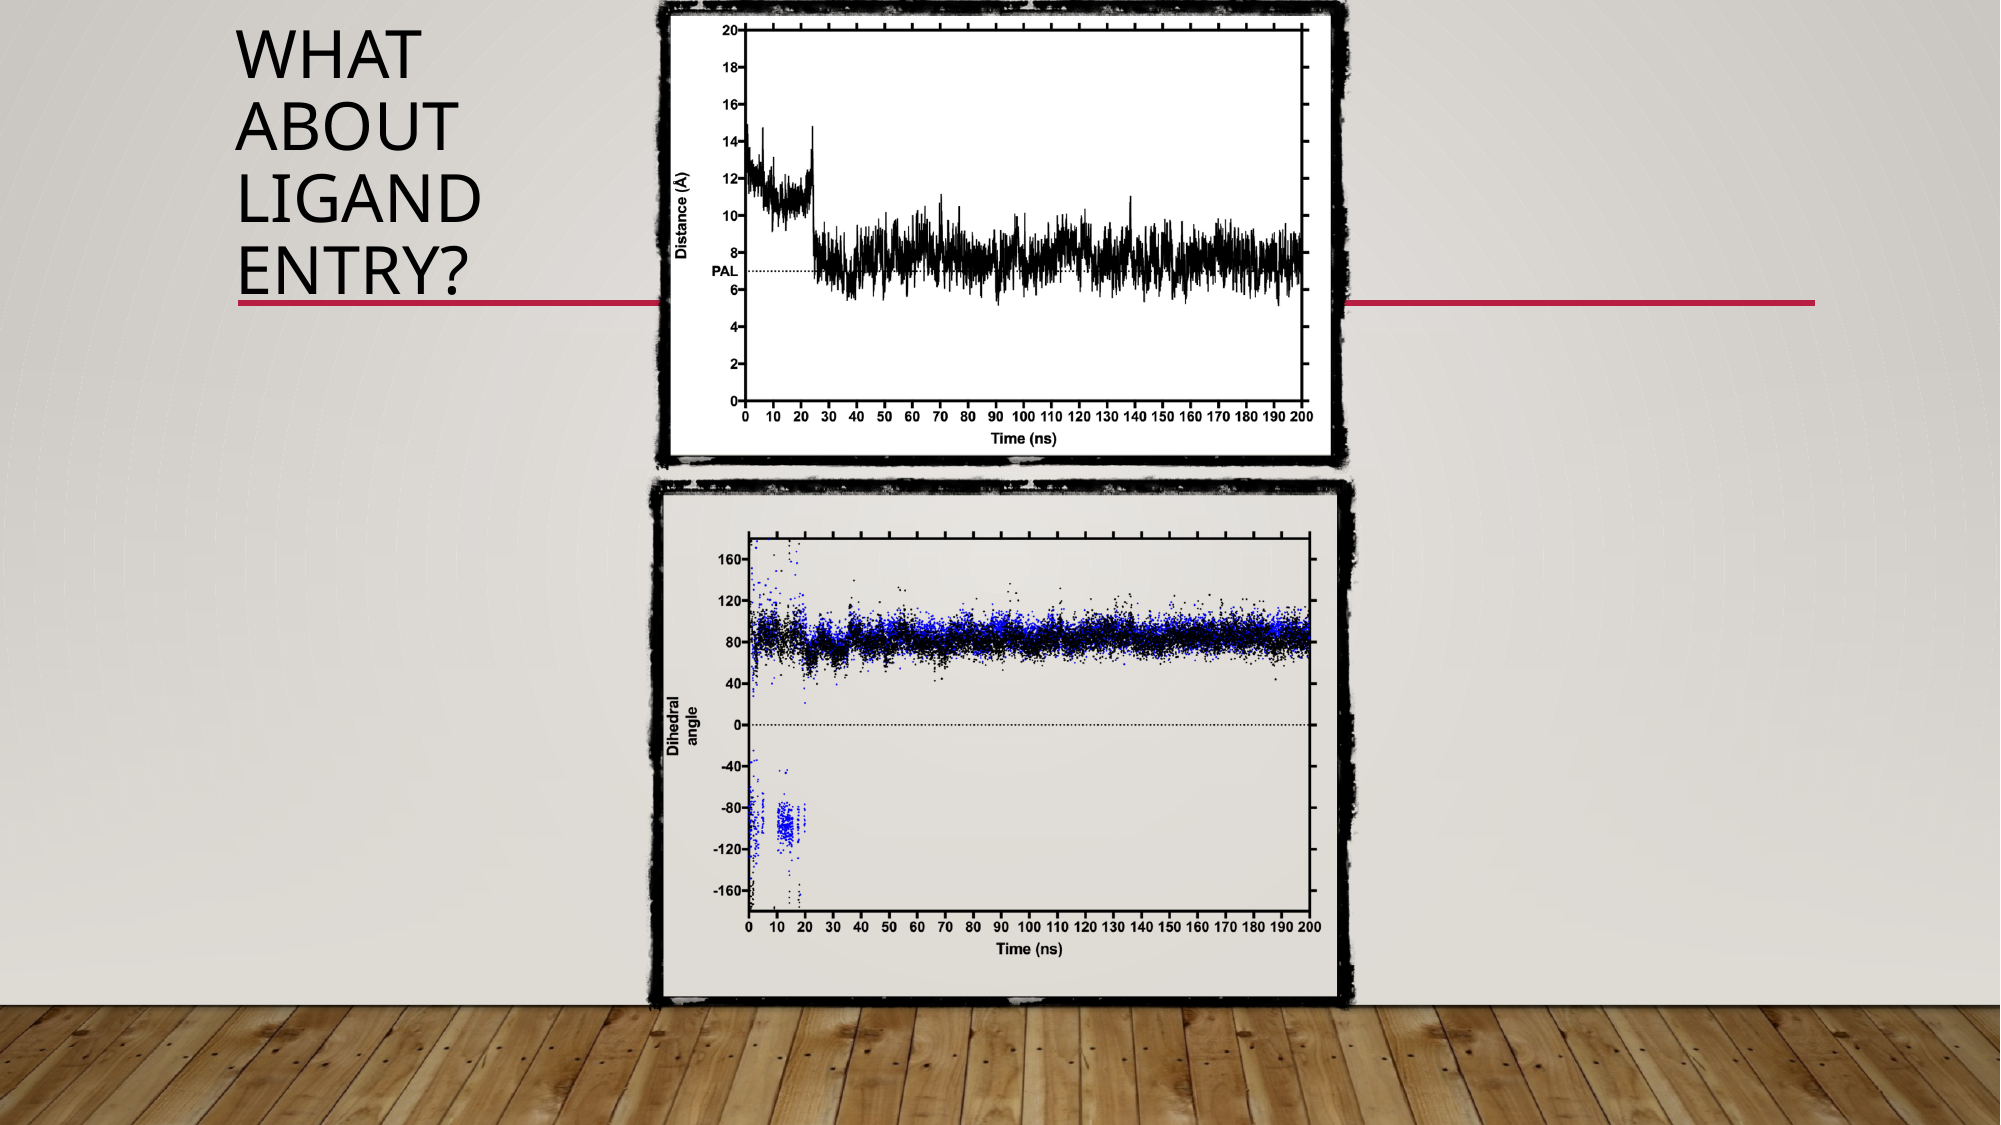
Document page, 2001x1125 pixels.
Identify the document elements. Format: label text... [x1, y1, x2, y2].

title what about ligand entry? [220, 13, 602, 523]
picture [0, 0, 2000, 1125]
